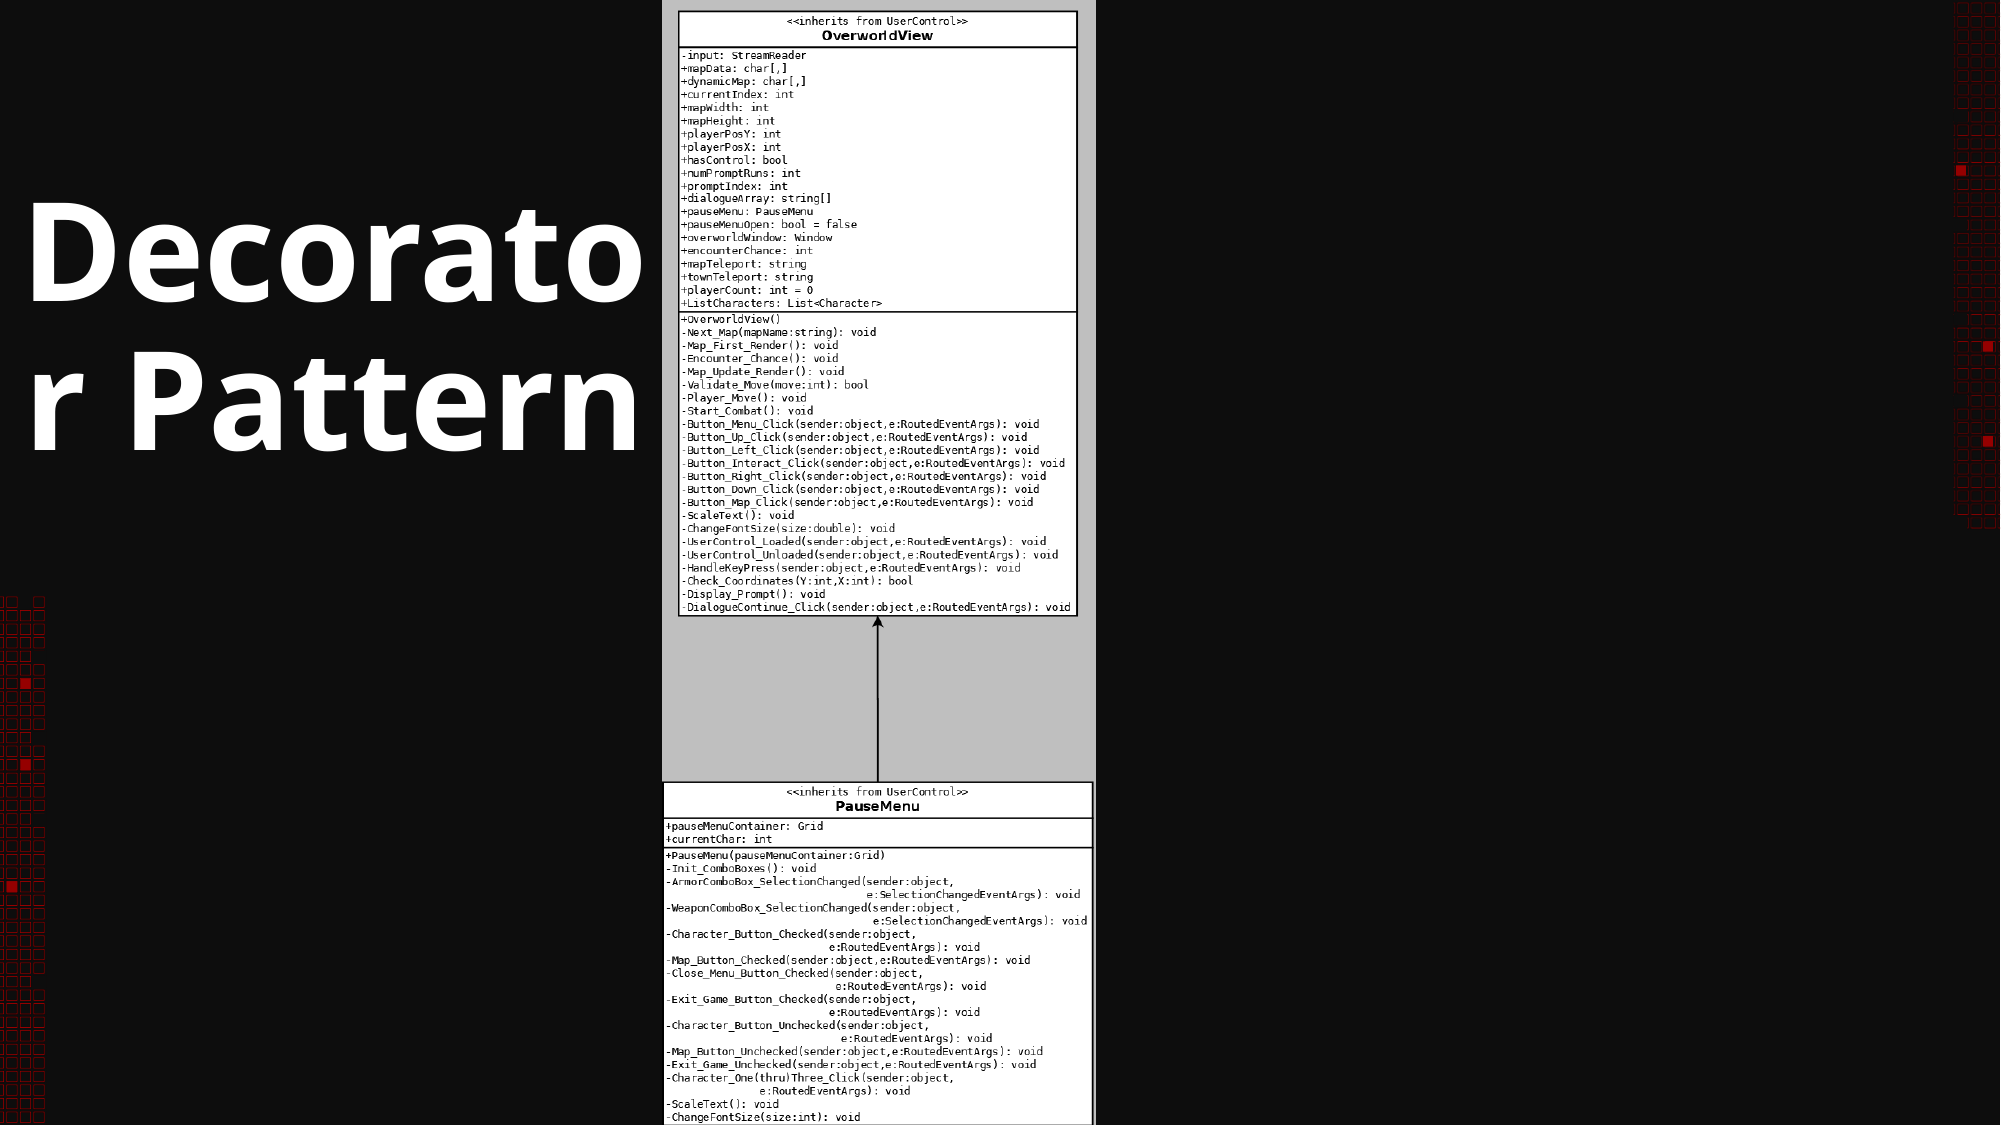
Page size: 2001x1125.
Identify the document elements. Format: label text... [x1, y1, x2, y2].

picture [0, 595, 47, 1125]
picture [662, 0, 1096, 1125]
title Decorator Pattern [0, 0, 662, 488]
picture [1953, 2, 2001, 530]
